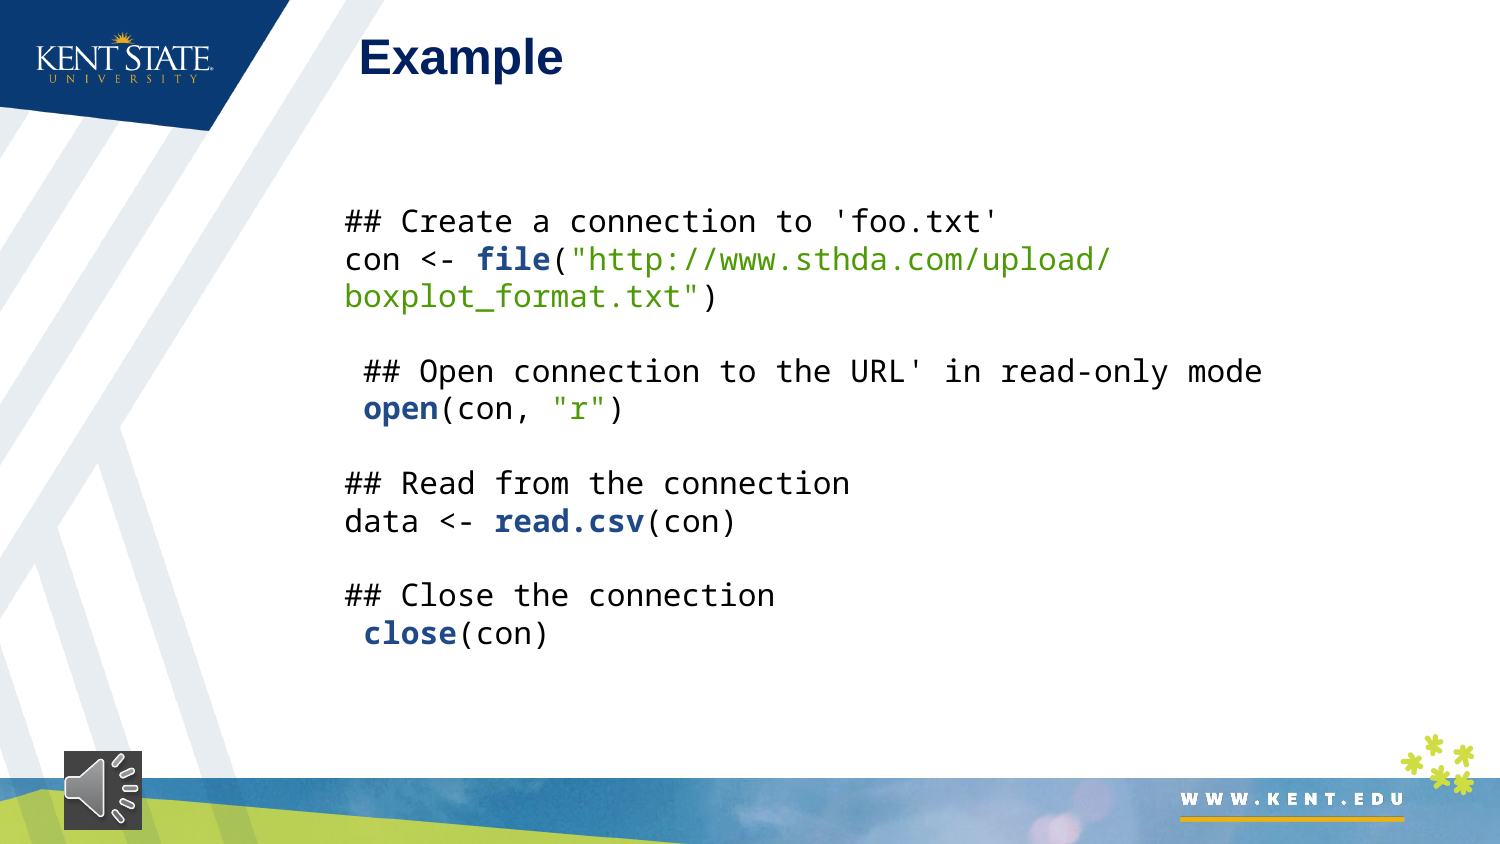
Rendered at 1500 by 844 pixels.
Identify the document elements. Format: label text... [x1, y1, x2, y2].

title Example [343, 0, 1475, 131]
text_box ## Create a connection to 'foo.txt' con <- file("http://www.sthda.com/upload/boxplot_format.txt") ## Open connection to the URL' in read-only mode open(con, "r") ## Read from the connection data <- read.csv(con) ## Close the connection close(con) [329, 193, 1418, 658]
picture [0, 0, 1500, 844]
